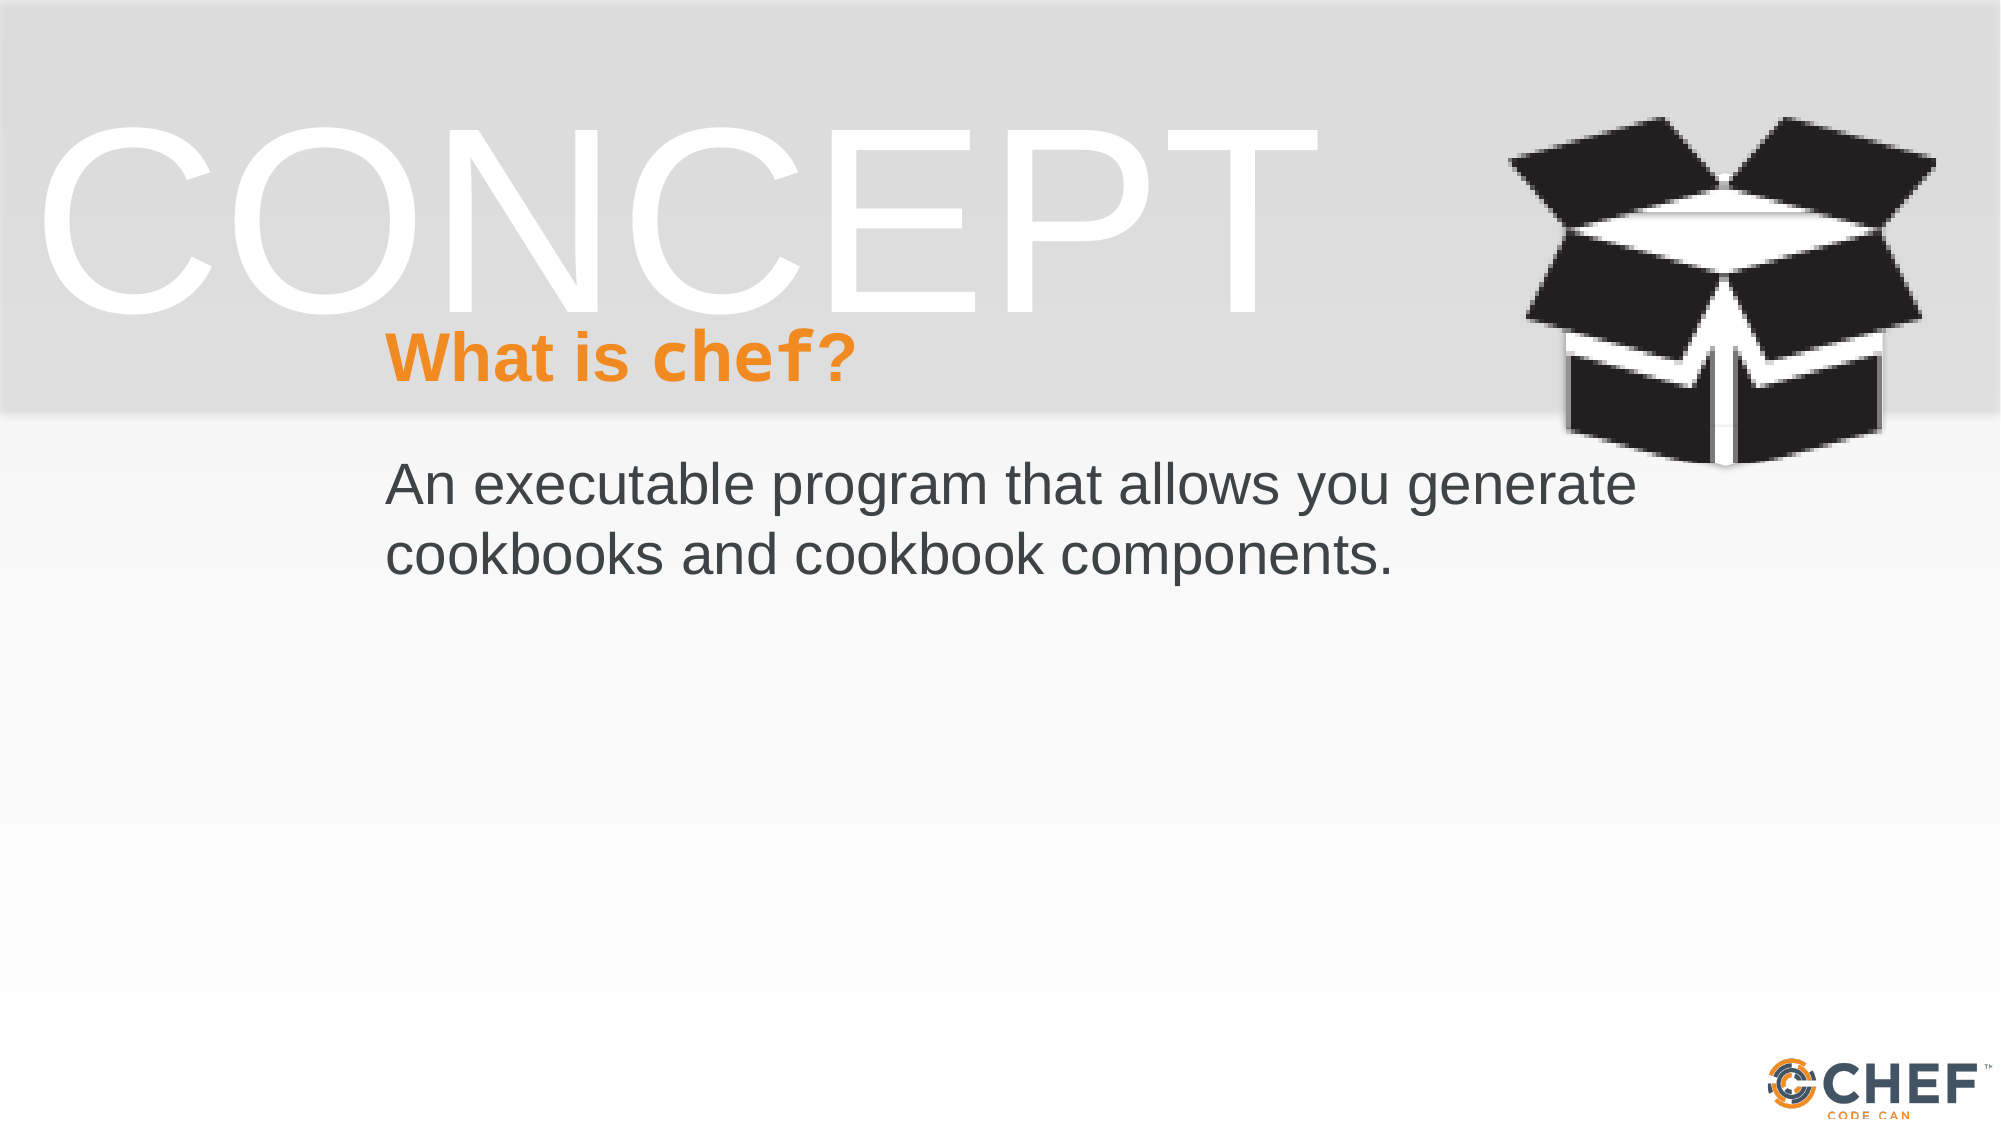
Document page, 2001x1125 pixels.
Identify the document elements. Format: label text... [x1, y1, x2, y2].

subtitle An executable program that allows you generate cookbooks and cookbook components. [370, 431, 1721, 844]
title What is chef? [370, 307, 1721, 412]
